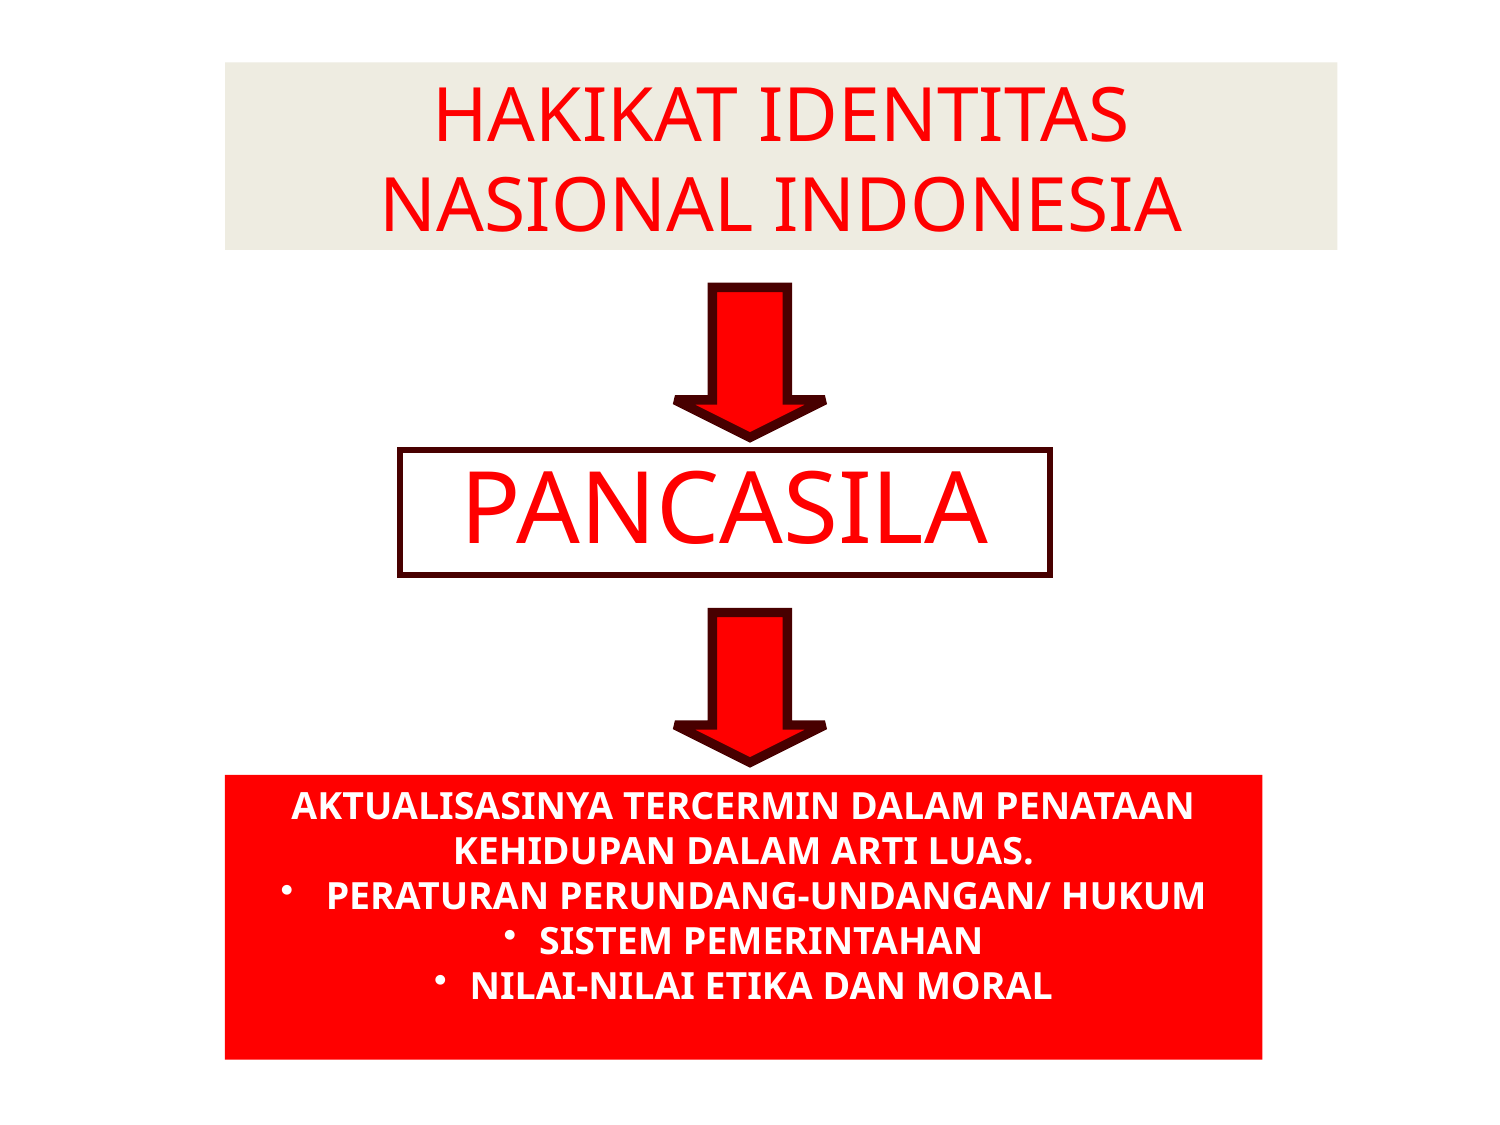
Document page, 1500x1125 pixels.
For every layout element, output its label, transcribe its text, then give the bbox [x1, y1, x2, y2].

text_box AKTUALISASINYA TERCERMIN DALAM PENATAAN KEHIDUPAN DALAM ARTI LUAS. PERATURAN PERUNDANG-UNDANGAN/ HUKUM SISTEM PEMERINTAHAN NILAI-NILAI ETIKA DAN MORAL [224, 774, 1263, 1060]
text_box [674, 287, 825, 438]
text_box [674, 612, 825, 763]
title HAKIKAT IDENTITAS NASIONAL INDONESIA [224, 62, 1338, 251]
subtitle PANCASILA [399, 449, 1051, 576]
